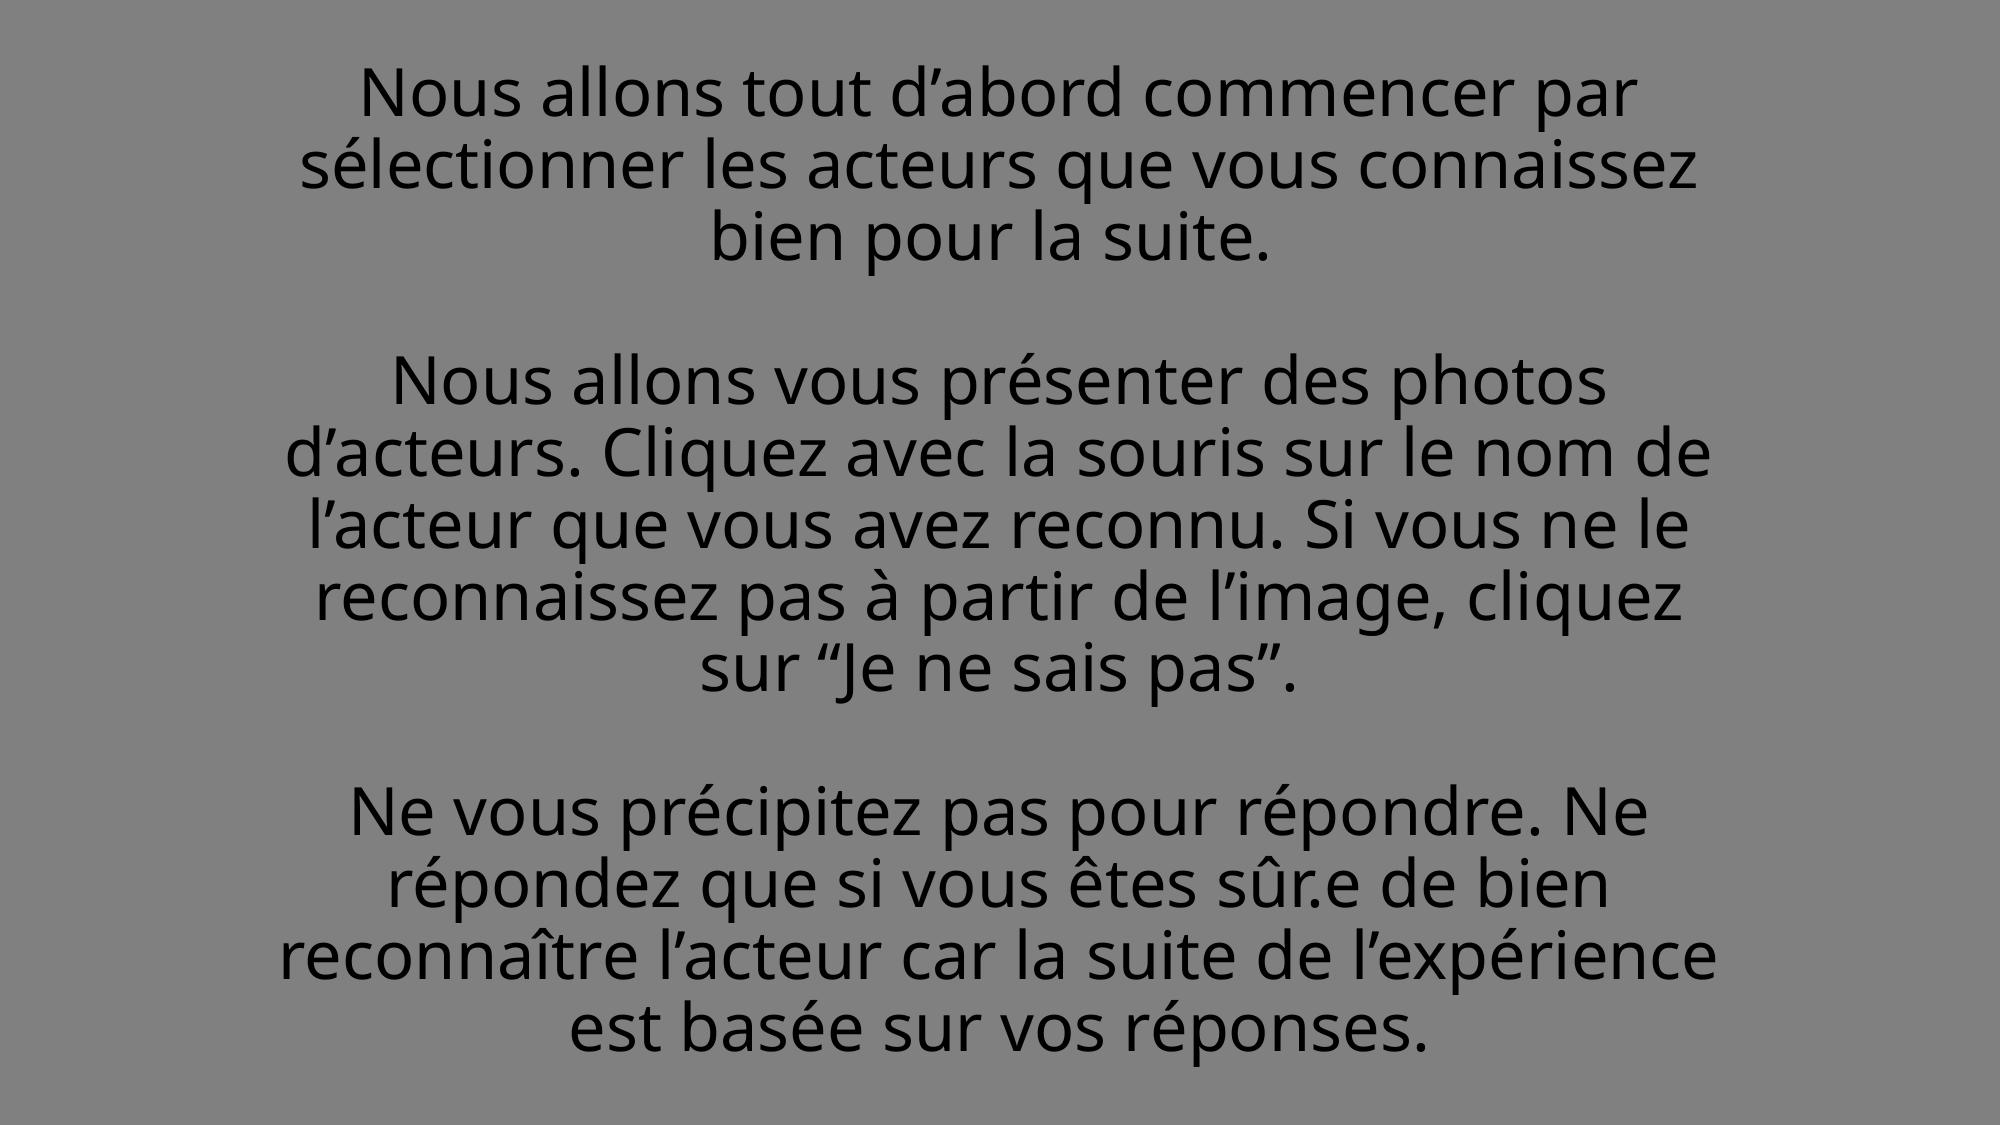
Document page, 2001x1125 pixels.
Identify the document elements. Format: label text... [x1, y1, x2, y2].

title Nous allons tout d’abord commencer par sélectionner les acteurs que vous connaissez bien pour la suite. Nous allons vous présenter des photos d’acteurs. Cliquez avec la souris sur le nom de l’acteur que vous avez reconnu. Si vous ne le reconnaissez pas à partir de l’image, cliquez sur “Je ne sais pas”. Ne vous précipitez pas pour répondre. Ne répondez que si vous êtes sûr.e de bien reconnaître l’acteur car la suite de l’expérience est basée sur vos réponses. [249, 0, 1750, 1125]
